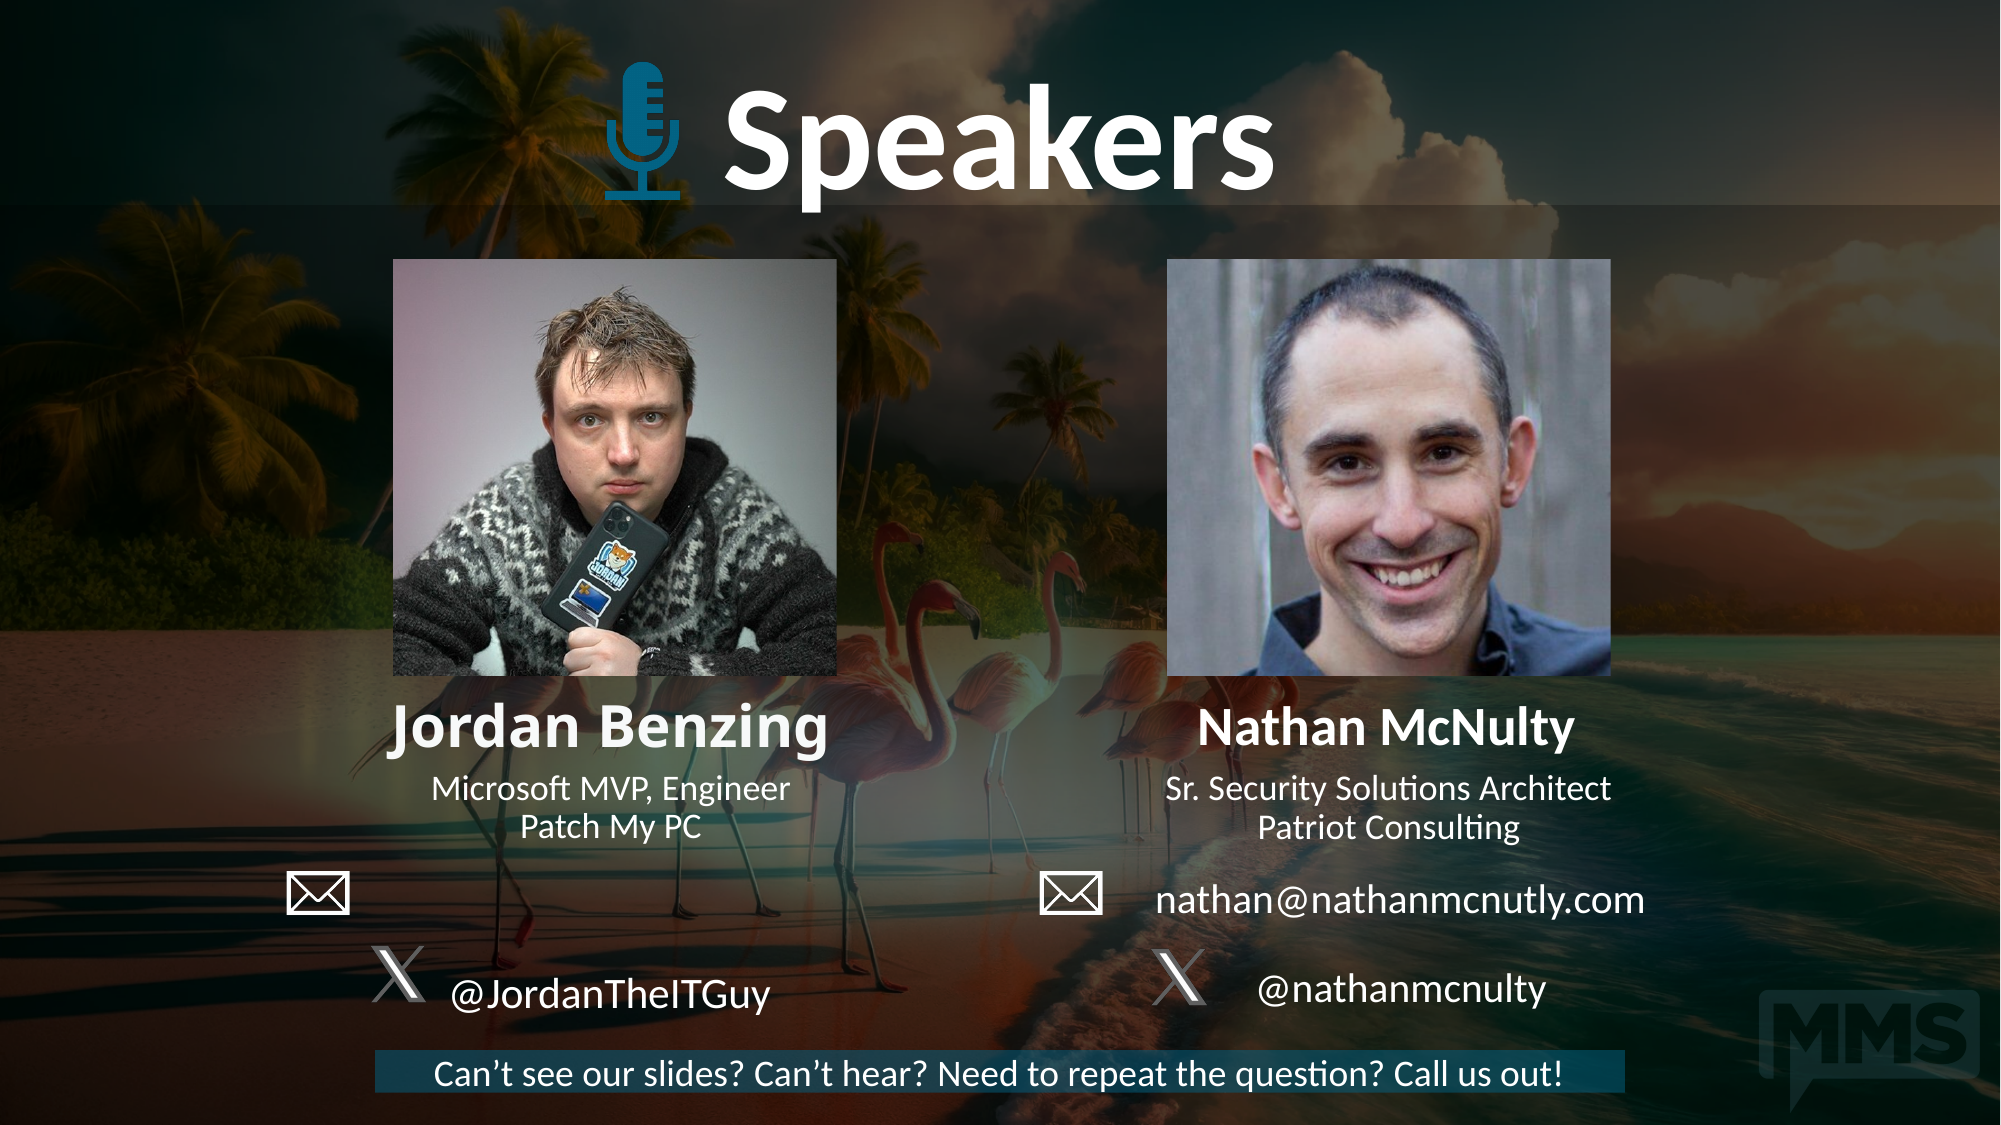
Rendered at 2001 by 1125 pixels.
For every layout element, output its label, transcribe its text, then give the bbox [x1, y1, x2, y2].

list Jordan Benzing [236, 690, 987, 761]
list nathan@nathanmcnutly.com @nathanmcnulty [1025, 870, 1776, 1020]
list Sr. Security Solutions Architect Patriot Consulting [1013, 761, 1764, 855]
text_box @JordanTheITGuy [283, 870, 936, 1027]
list Microsoft MVP, Engineer Patch My PC [236, 761, 987, 855]
list Nathan McNulty [1011, 690, 1762, 765]
picture [0, 0, 2001, 1125]
